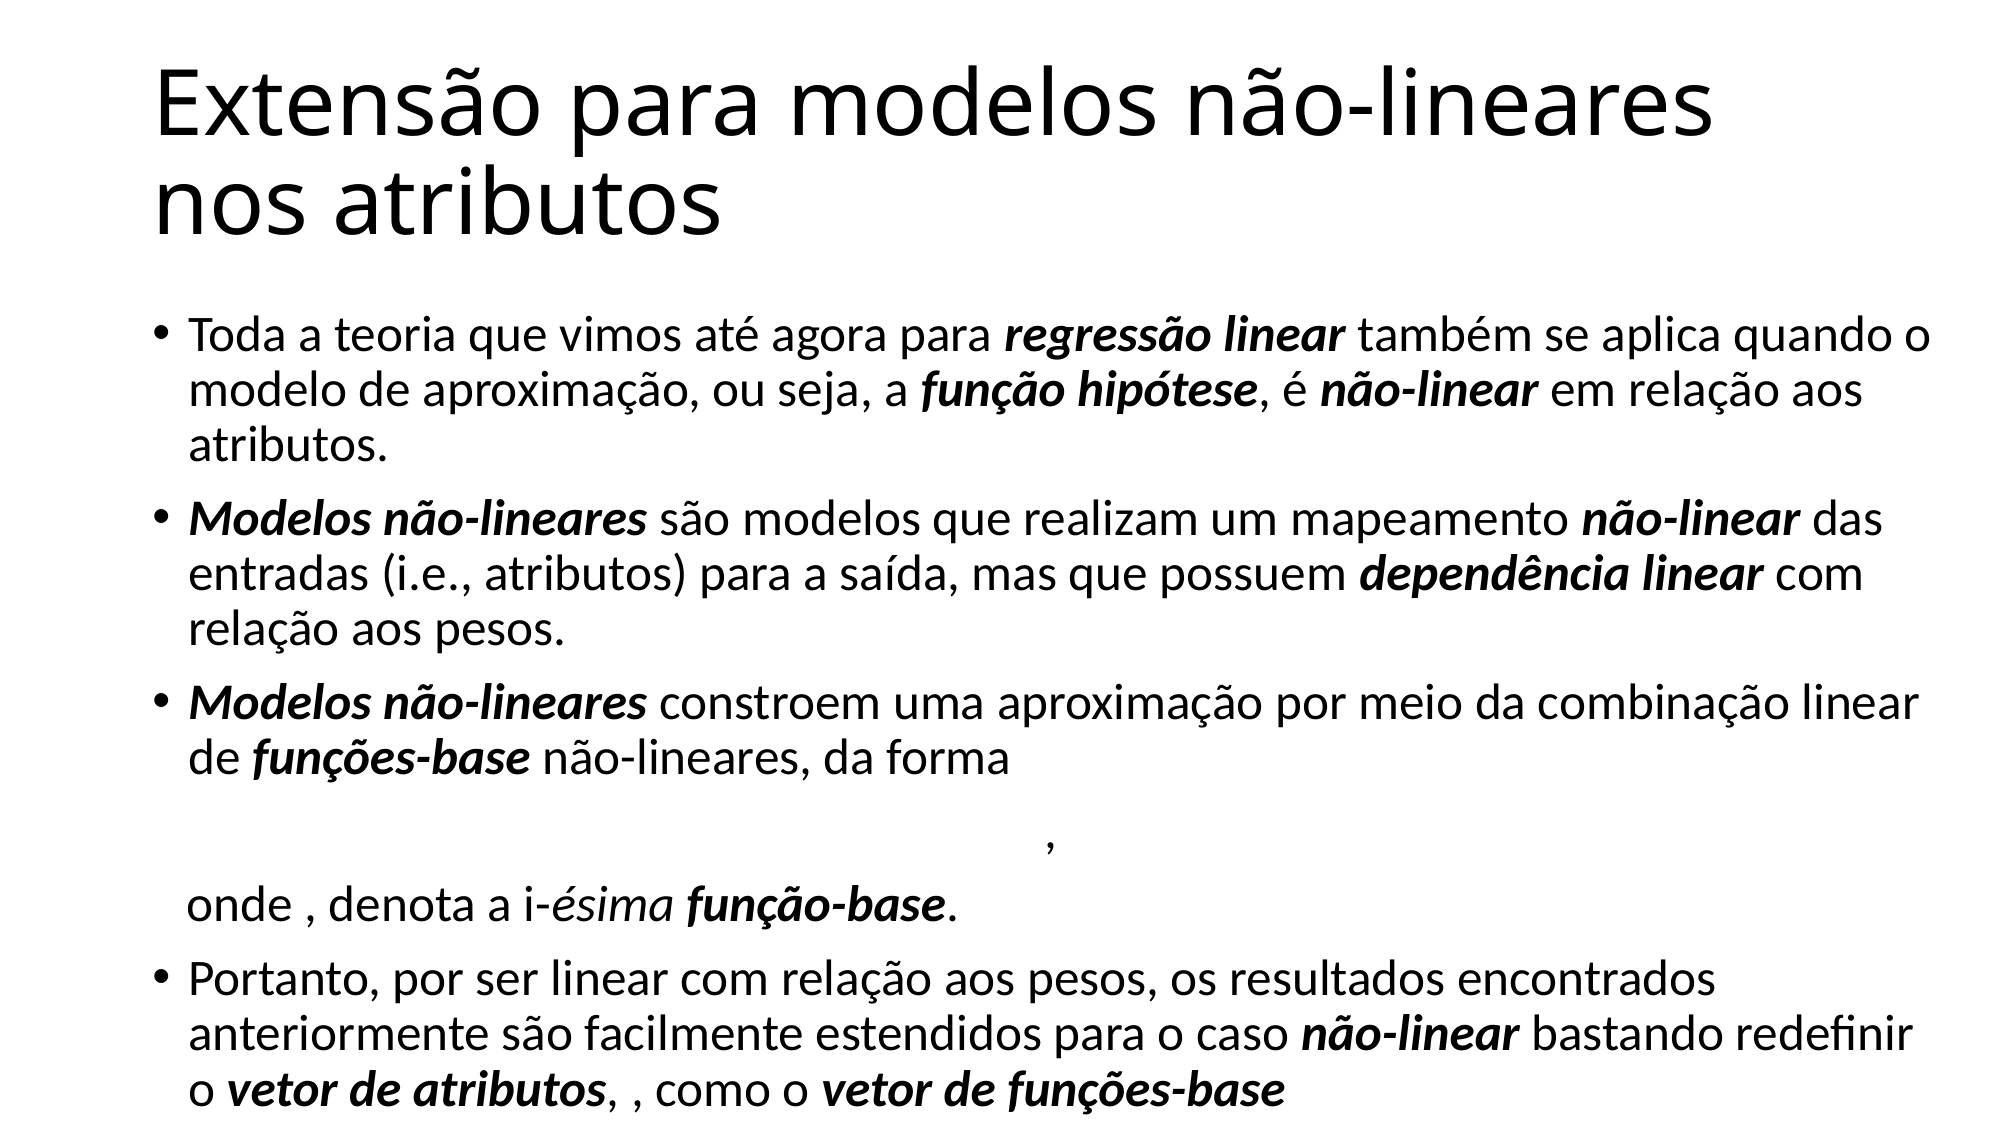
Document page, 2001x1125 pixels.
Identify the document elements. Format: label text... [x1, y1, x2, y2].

title Extensão para modelos não-lineares nos atributos [137, 46, 1966, 265]
